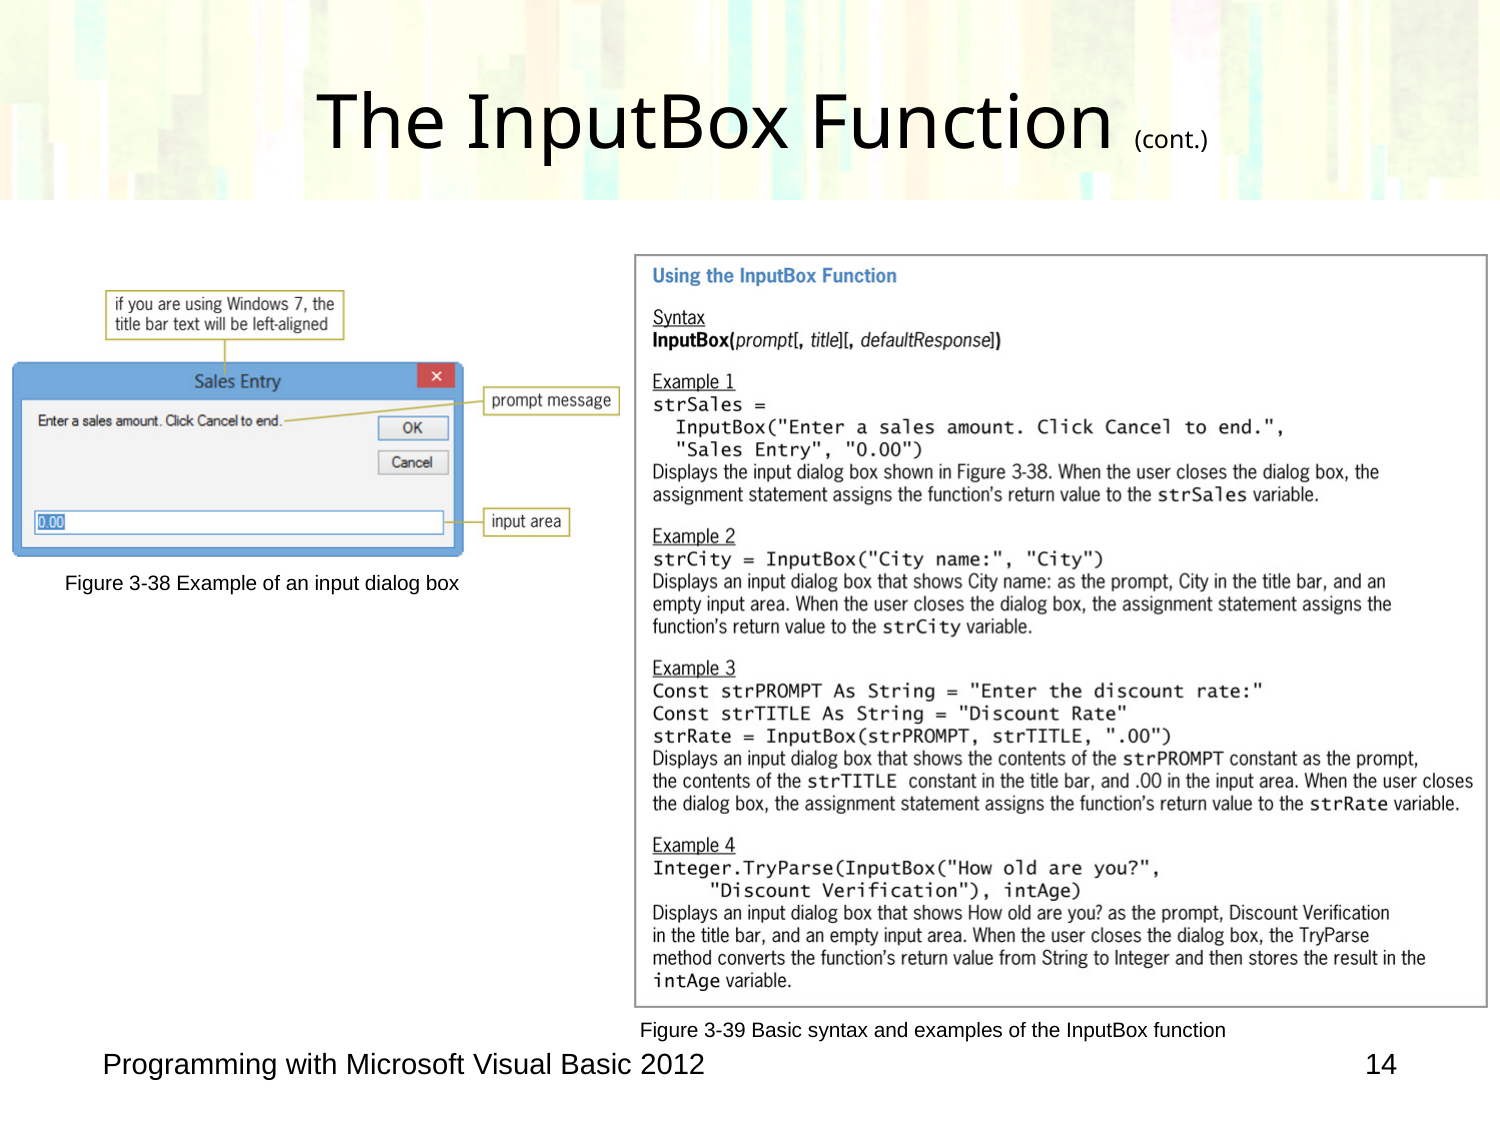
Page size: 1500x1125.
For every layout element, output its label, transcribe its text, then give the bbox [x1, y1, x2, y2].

title The InputBox Function (cont.) [99, 24, 1425, 213]
text_box Figure 3-39 Basic syntax and examples of the InputBox function [624, 1009, 1425, 1050]
picture [12, 289, 620, 557]
slide_number 14 [1074, 1050, 1413, 1101]
picture [634, 254, 1488, 1008]
footer Programming with Microsoft Visual Basic 2012 [87, 1037, 1051, 1101]
text_box Figure 3-38 Example of an input dialog box [49, 564, 500, 603]
